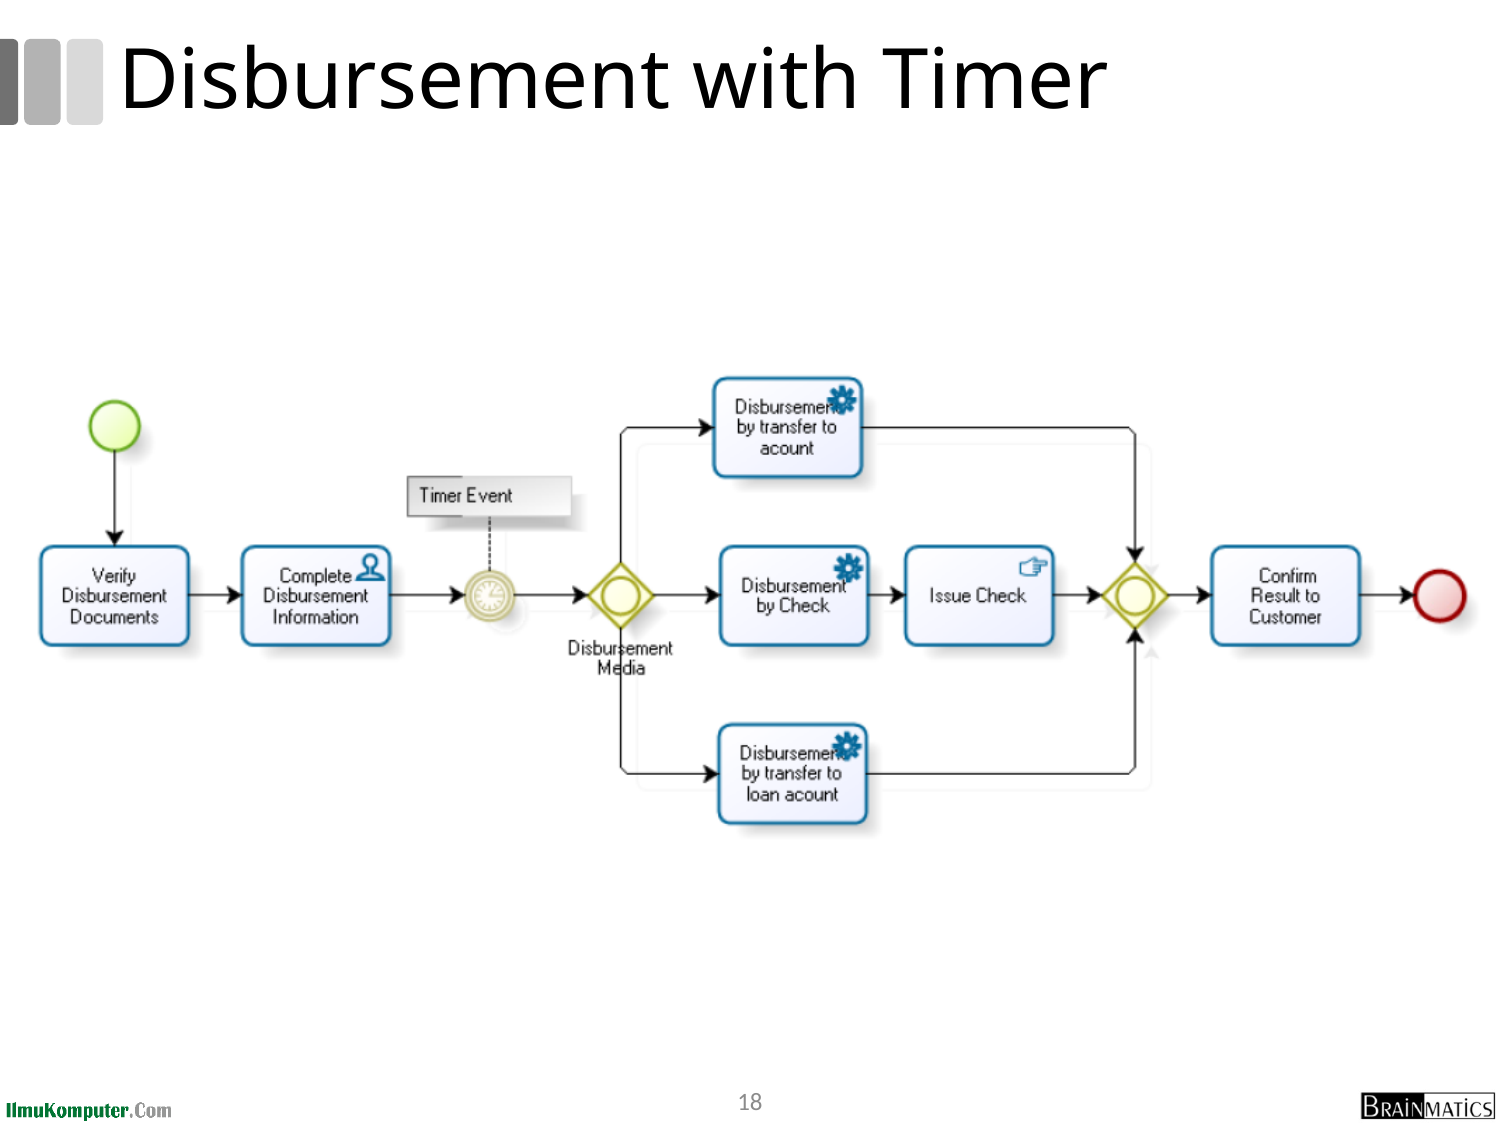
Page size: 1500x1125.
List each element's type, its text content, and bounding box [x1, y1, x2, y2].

slide_number 18 [581, 1074, 919, 1125]
picture [12, 349, 1488, 853]
picture [1358, 1089, 1498, 1123]
title Disbursement with Timer [103, 24, 1498, 138]
picture [4, 1095, 173, 1125]
